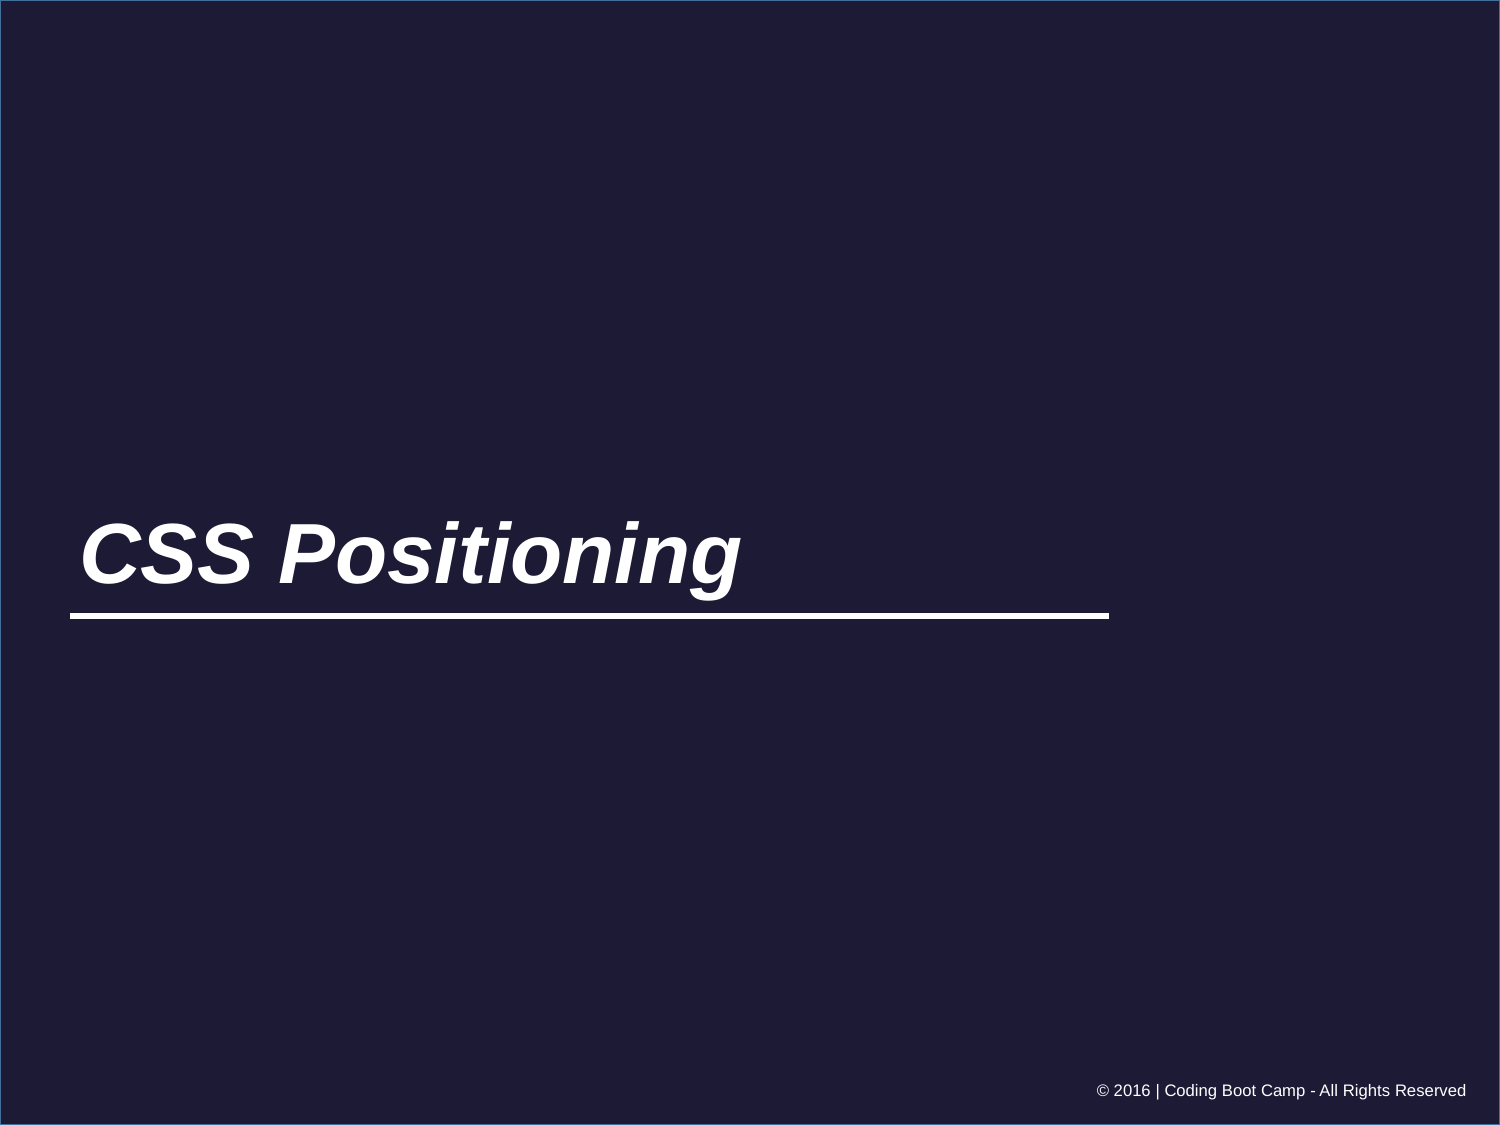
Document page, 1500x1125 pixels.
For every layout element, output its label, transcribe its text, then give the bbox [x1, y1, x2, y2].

title CSS Positioning [64, 484, 1415, 628]
